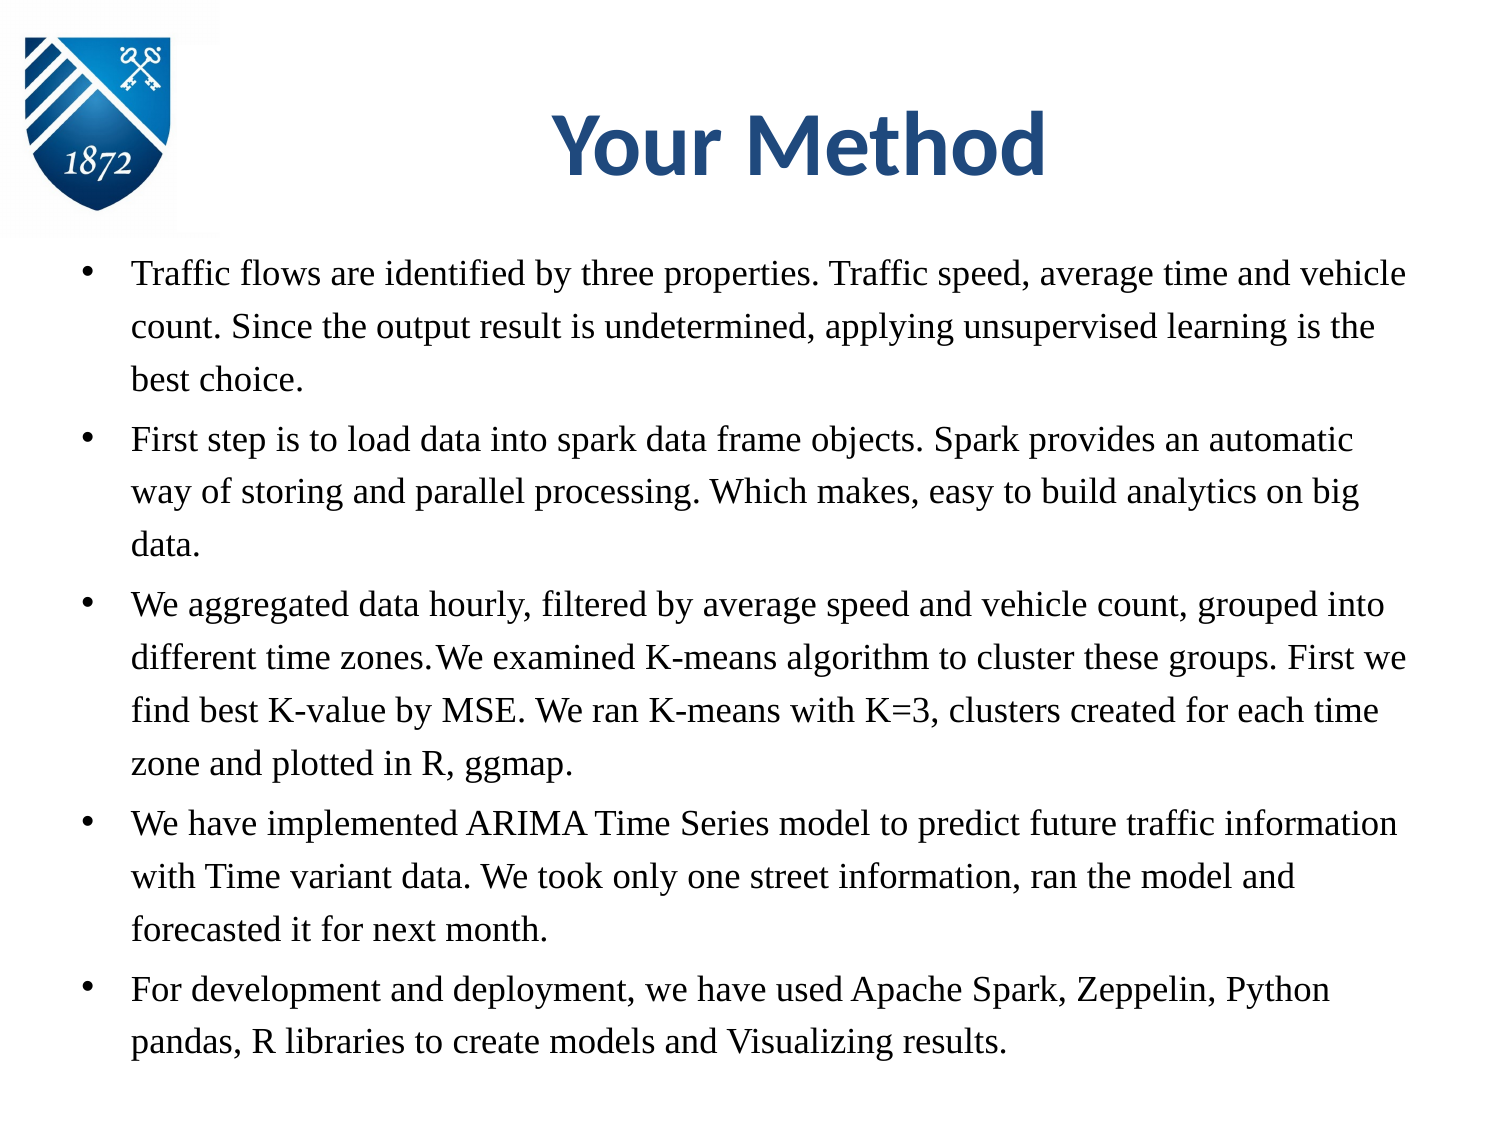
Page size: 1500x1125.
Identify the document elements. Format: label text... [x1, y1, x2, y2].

picture [0, 0, 220, 238]
list Traffic flows are identified by three properties. Traffic speed, average time and vehicle count. Since the output result is undetermined, applying unsupervised learning is the best choice. First step is to load data into spark data frame objects. Spark provides an automatic way of storing and parallel processing. Which makes, easy to build analytics on big data. We aggregated data hourly, filtered by average speed and vehicle count, grouped into different time zones. We examined K-means algorithm to cluster these groups. First we find best K-value by MSE. We ran K-means with K=3, clusters created for each time zone and plotted in R, ggmap. We have implemented ARIMA Time Series model to predict future traffic information with Time variant data. We took only one street information, ran the model and forecasted it for next month. For development and deployment, we have used Apache Spark, Zeppelin, Python pandas, R libraries to create models and Visualizing results. [66, 232, 1425, 1089]
title Your Method [176, 45, 1425, 232]
